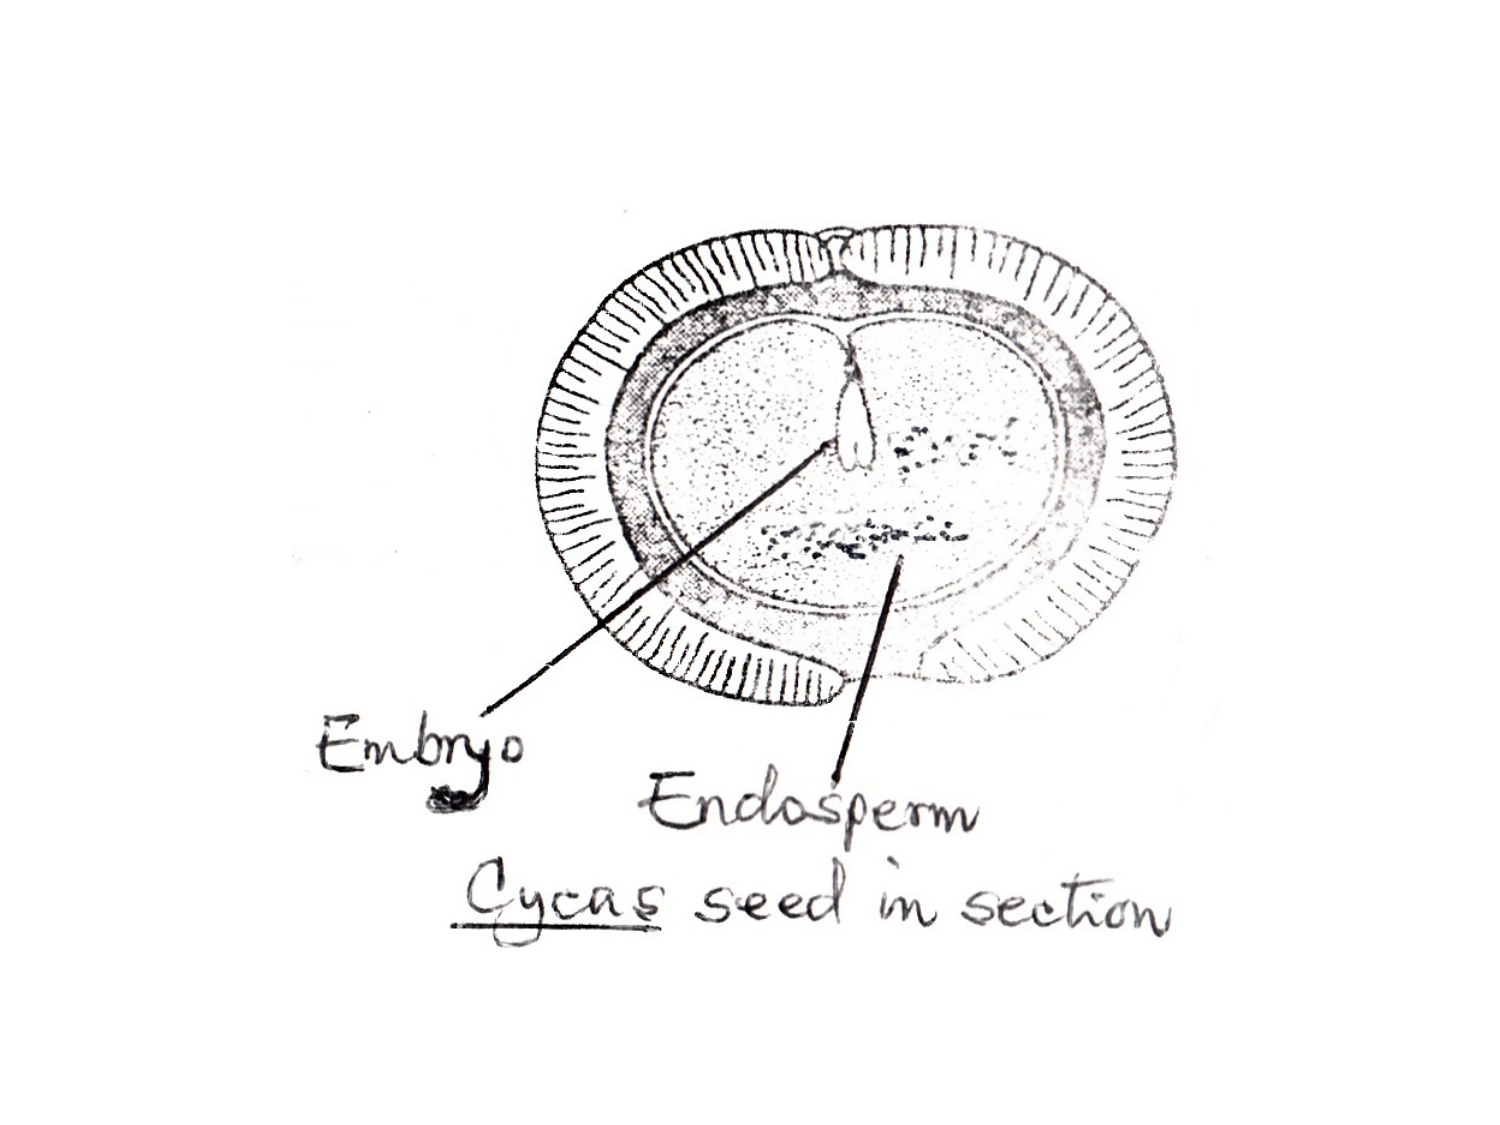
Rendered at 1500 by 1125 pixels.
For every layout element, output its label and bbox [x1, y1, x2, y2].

picture [292, 163, 1231, 985]
